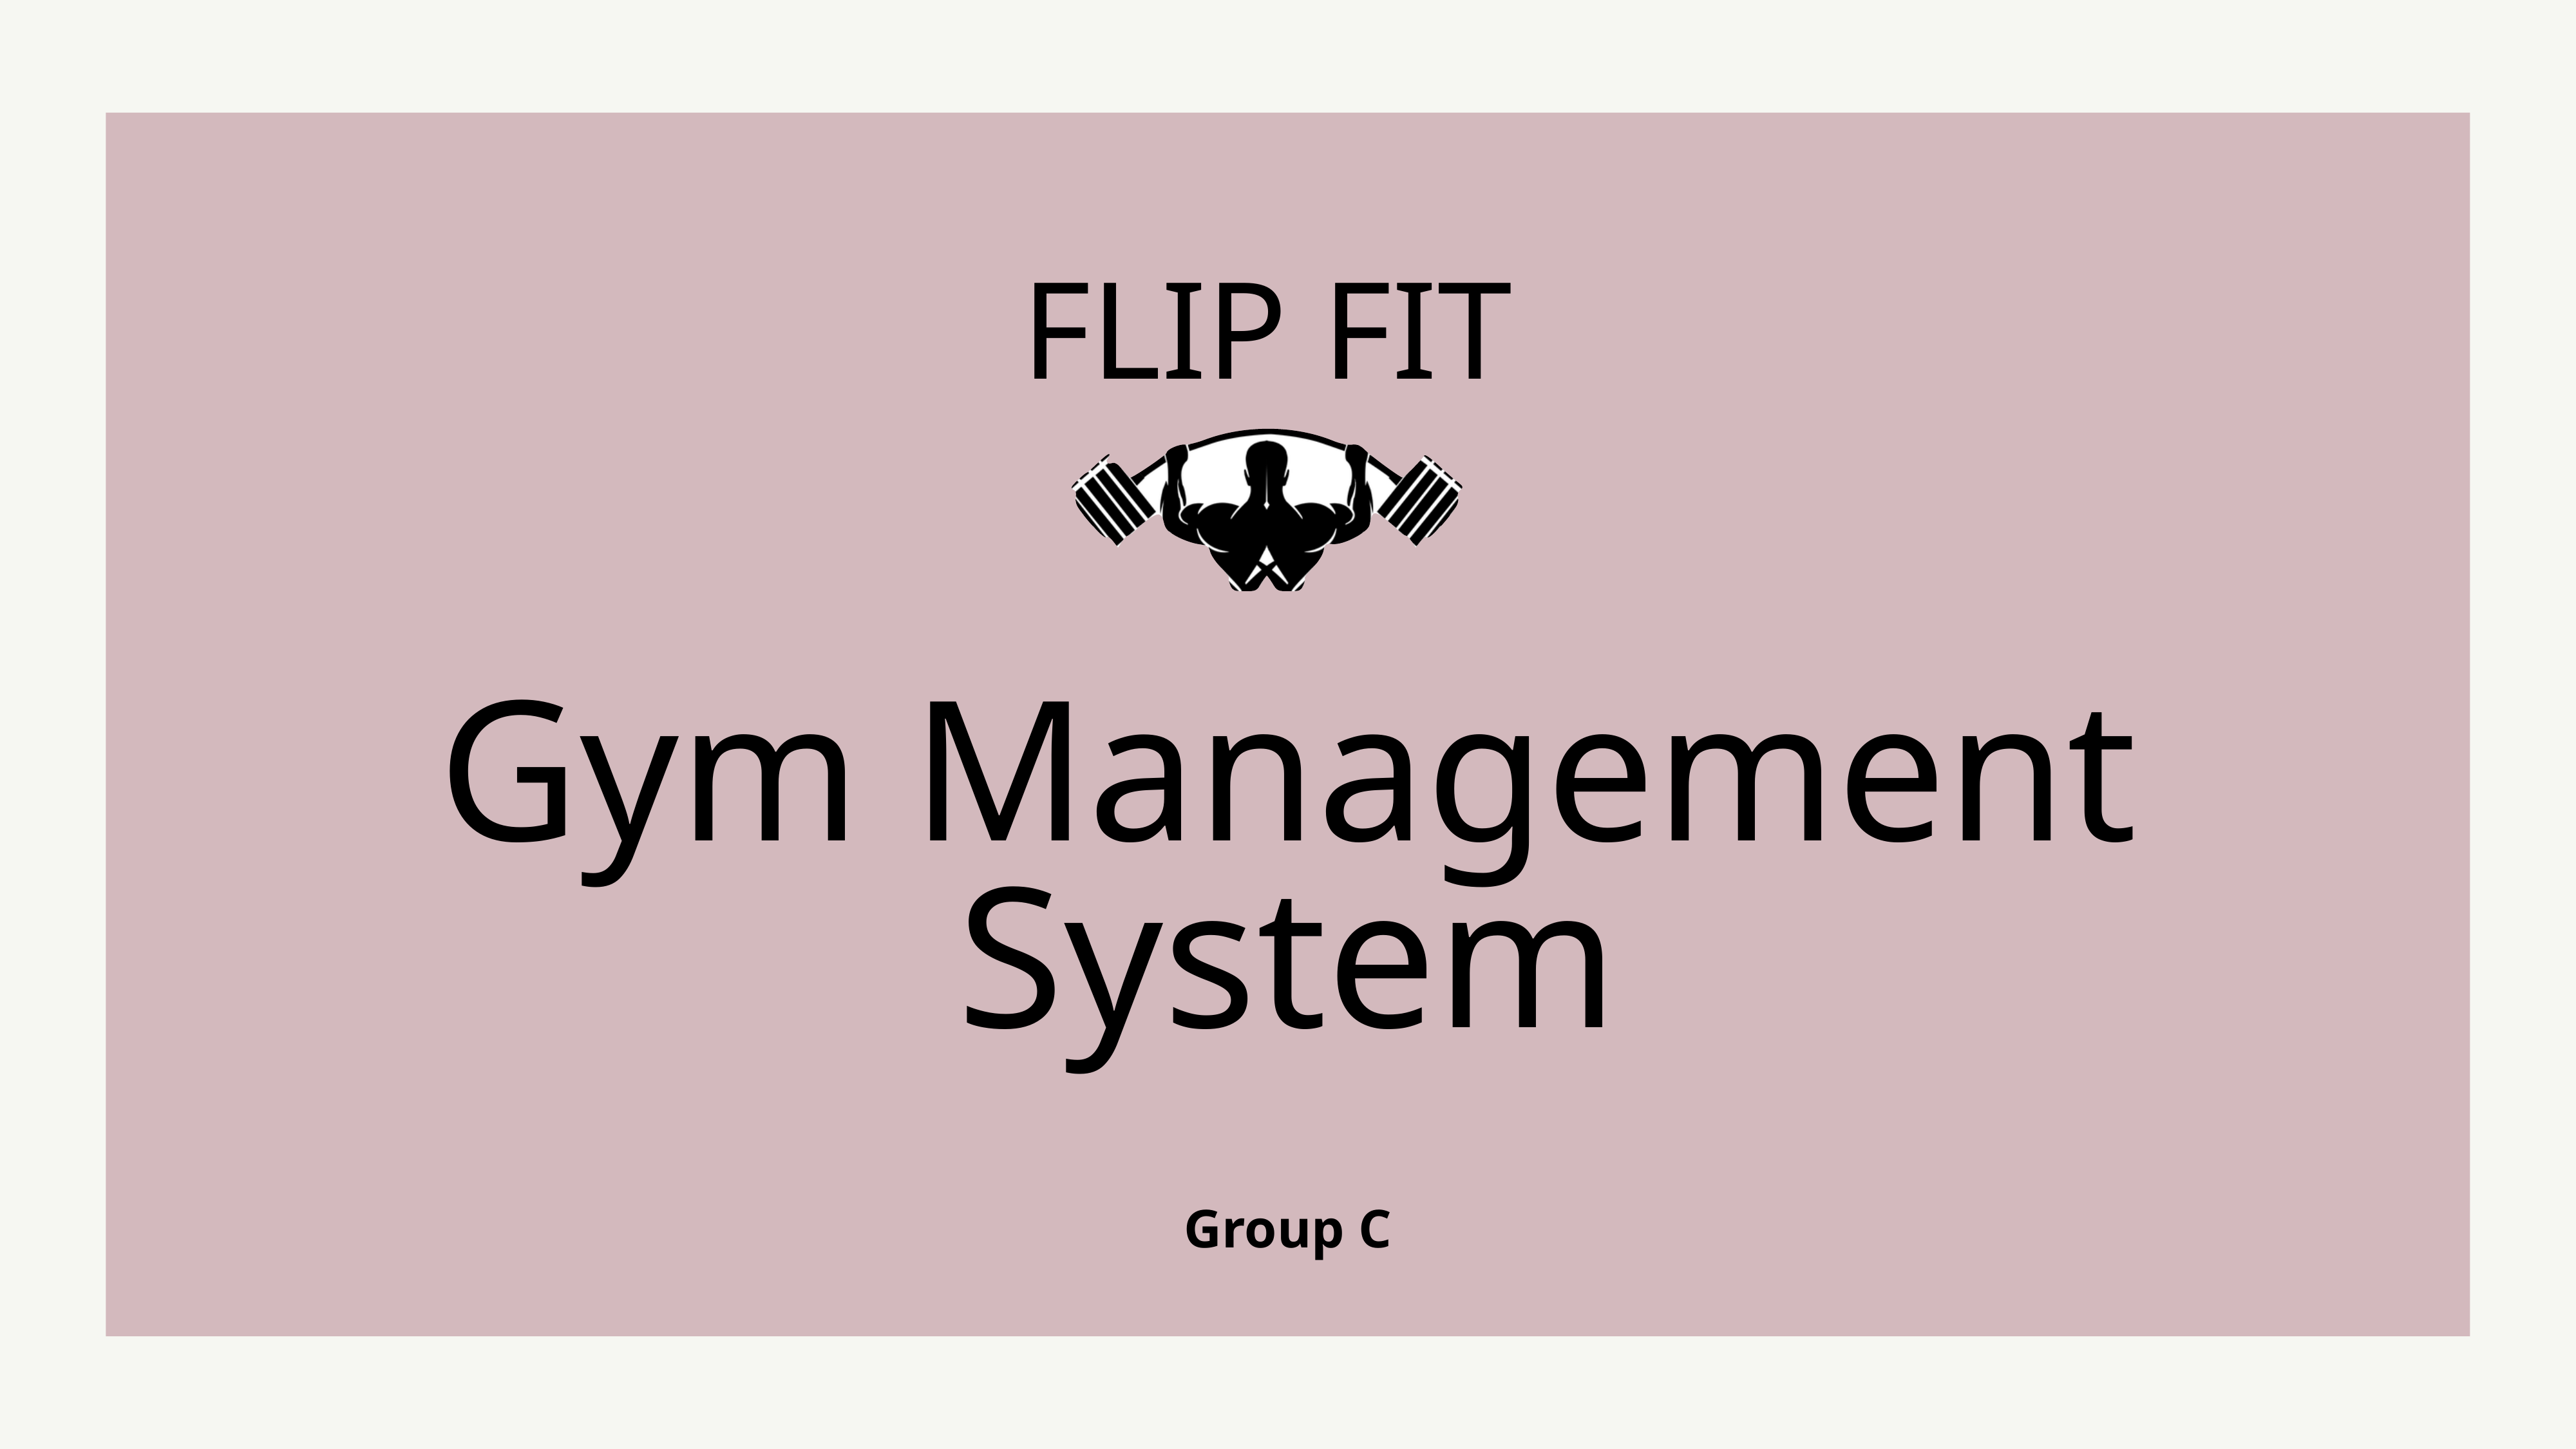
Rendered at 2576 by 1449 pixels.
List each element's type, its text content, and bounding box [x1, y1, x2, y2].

title Gym Management System [216, 504, 2359, 1071]
list Group C [216, 1186, 2359, 1276]
picture [1071, 428, 1463, 592]
text_box FLIP FIT [967, 258, 1567, 413]
